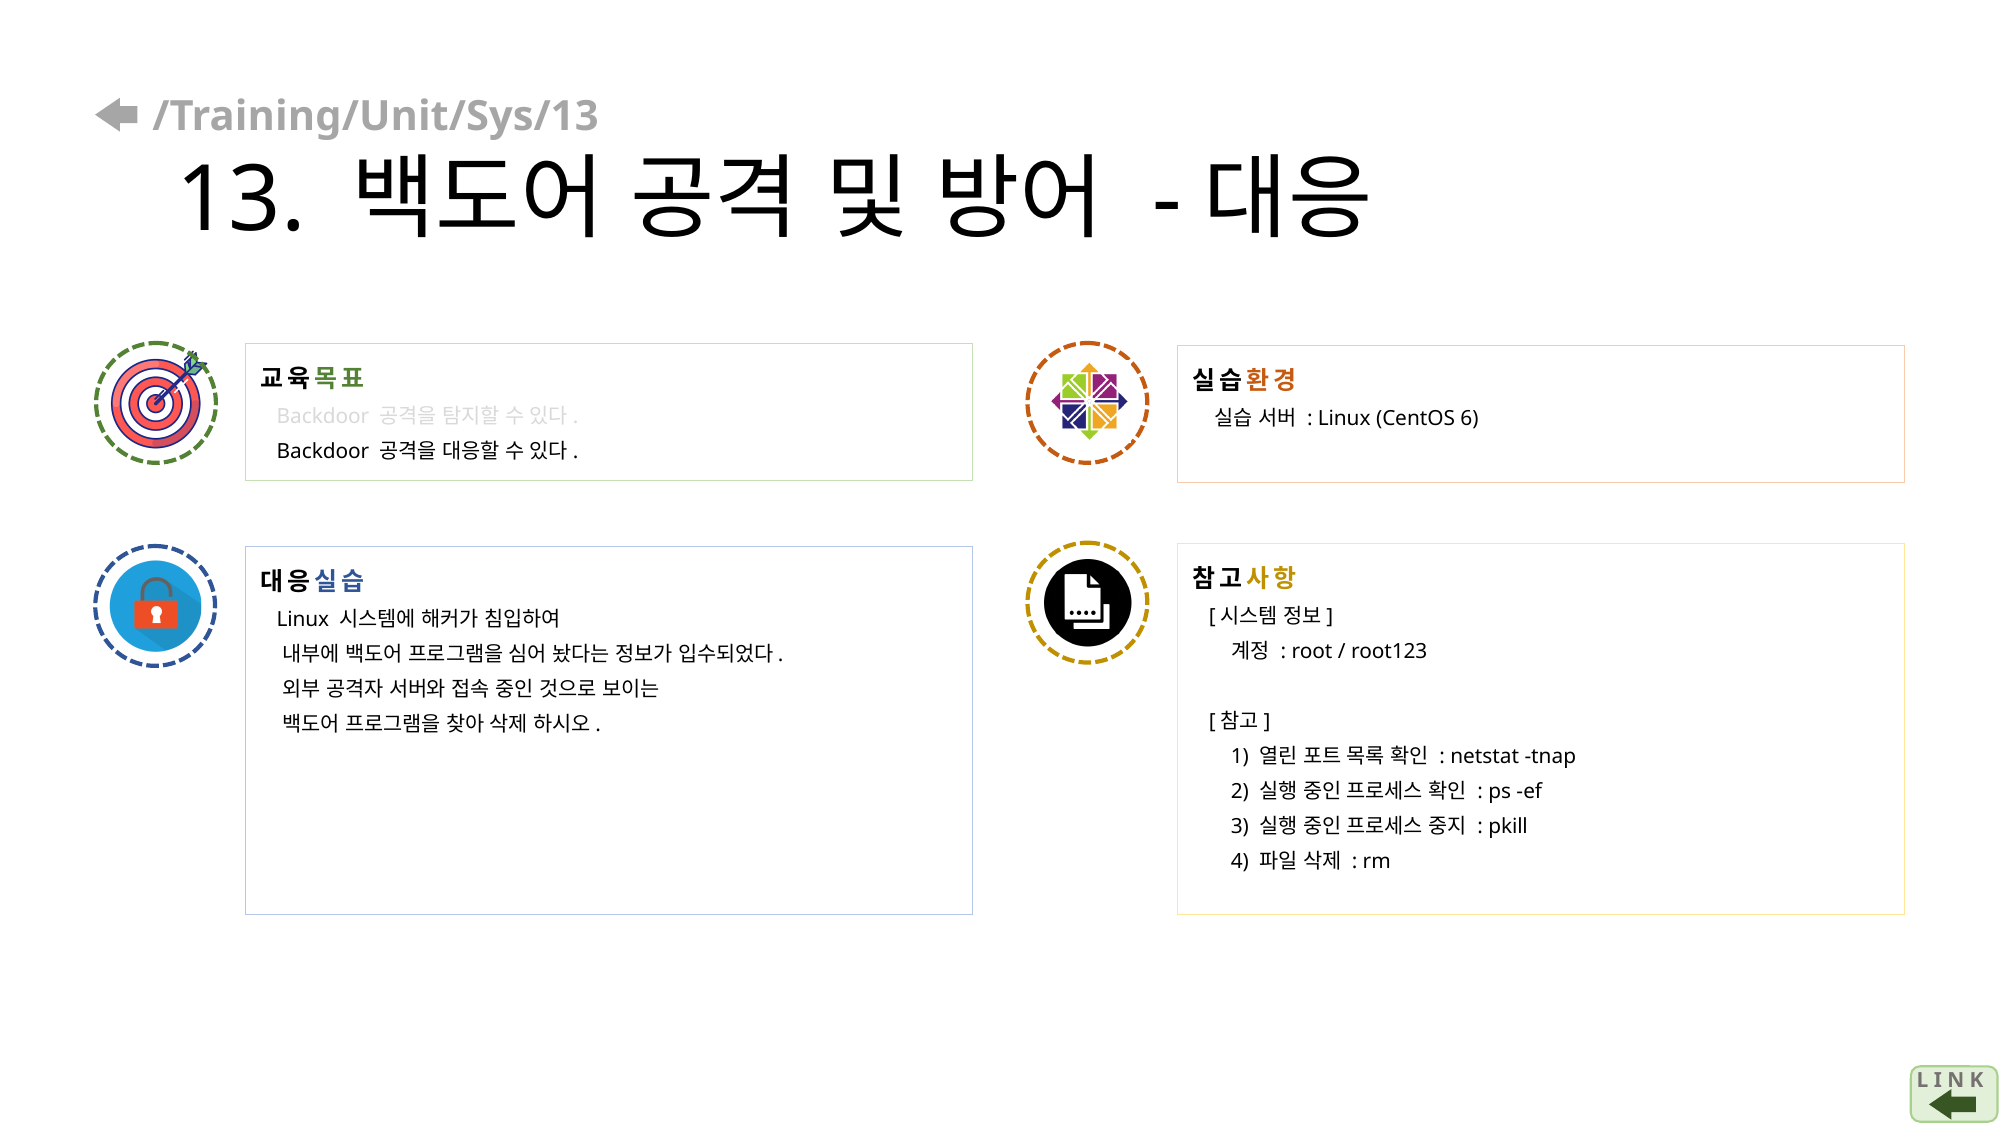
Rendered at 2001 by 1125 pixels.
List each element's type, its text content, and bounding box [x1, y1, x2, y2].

text_box [1026, 566, 1039, 640]
text_box [202, 566, 217, 645]
text_box 대응실습 Linux 시스템에 해커가 침입하여 내부에 백도어 프로그램을 심어 놨다는 정보가 입수되었다. 외부 공격자 서버와 접속 중인 것으로 보이는 백도어 프로그램을 찾아 삭제 하시오. [245, 546, 973, 915]
text_box [1050, 651, 1125, 664]
text_box [1136, 565, 1149, 640]
picture [108, 559, 202, 653]
text_box [95, 373, 103, 434]
text_box [94, 567, 108, 645]
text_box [1901, 1059, 2000, 1125]
text_box 참고사항 [시스템 정보] 계정 : root / root123 [참고] 1) 열린 포트 목록 확인 : netstat -tnap 2) 실행 중인 프로세스 확인 : ps -ef 3) 실행 중인 프로세스 중지 : pkill 4) 파일 삭제 : rm [1177, 543, 1905, 915]
title /Training/Unit/Sys/13 13. 백도어 공격 및 방어 -대응 [137, 59, 1863, 278]
text_box 교육목표 Backdoor 공격을 탐지할 수 있다. Backdoor 공격을 대응할 수 있다. [245, 343, 973, 481]
picture [1039, 554, 1136, 651]
picture [103, 343, 215, 455]
text_box [93, 95, 137, 134]
text_box [116, 653, 193, 667]
picture [1048, 360, 1131, 443]
text_box [116, 544, 194, 559]
text_box [1051, 541, 1125, 554]
text_box [124, 455, 187, 464]
text_box [1026, 341, 1149, 464]
text_box 실습환경 실습 서버 : Linux (CentOS 6) [1177, 345, 1905, 483]
